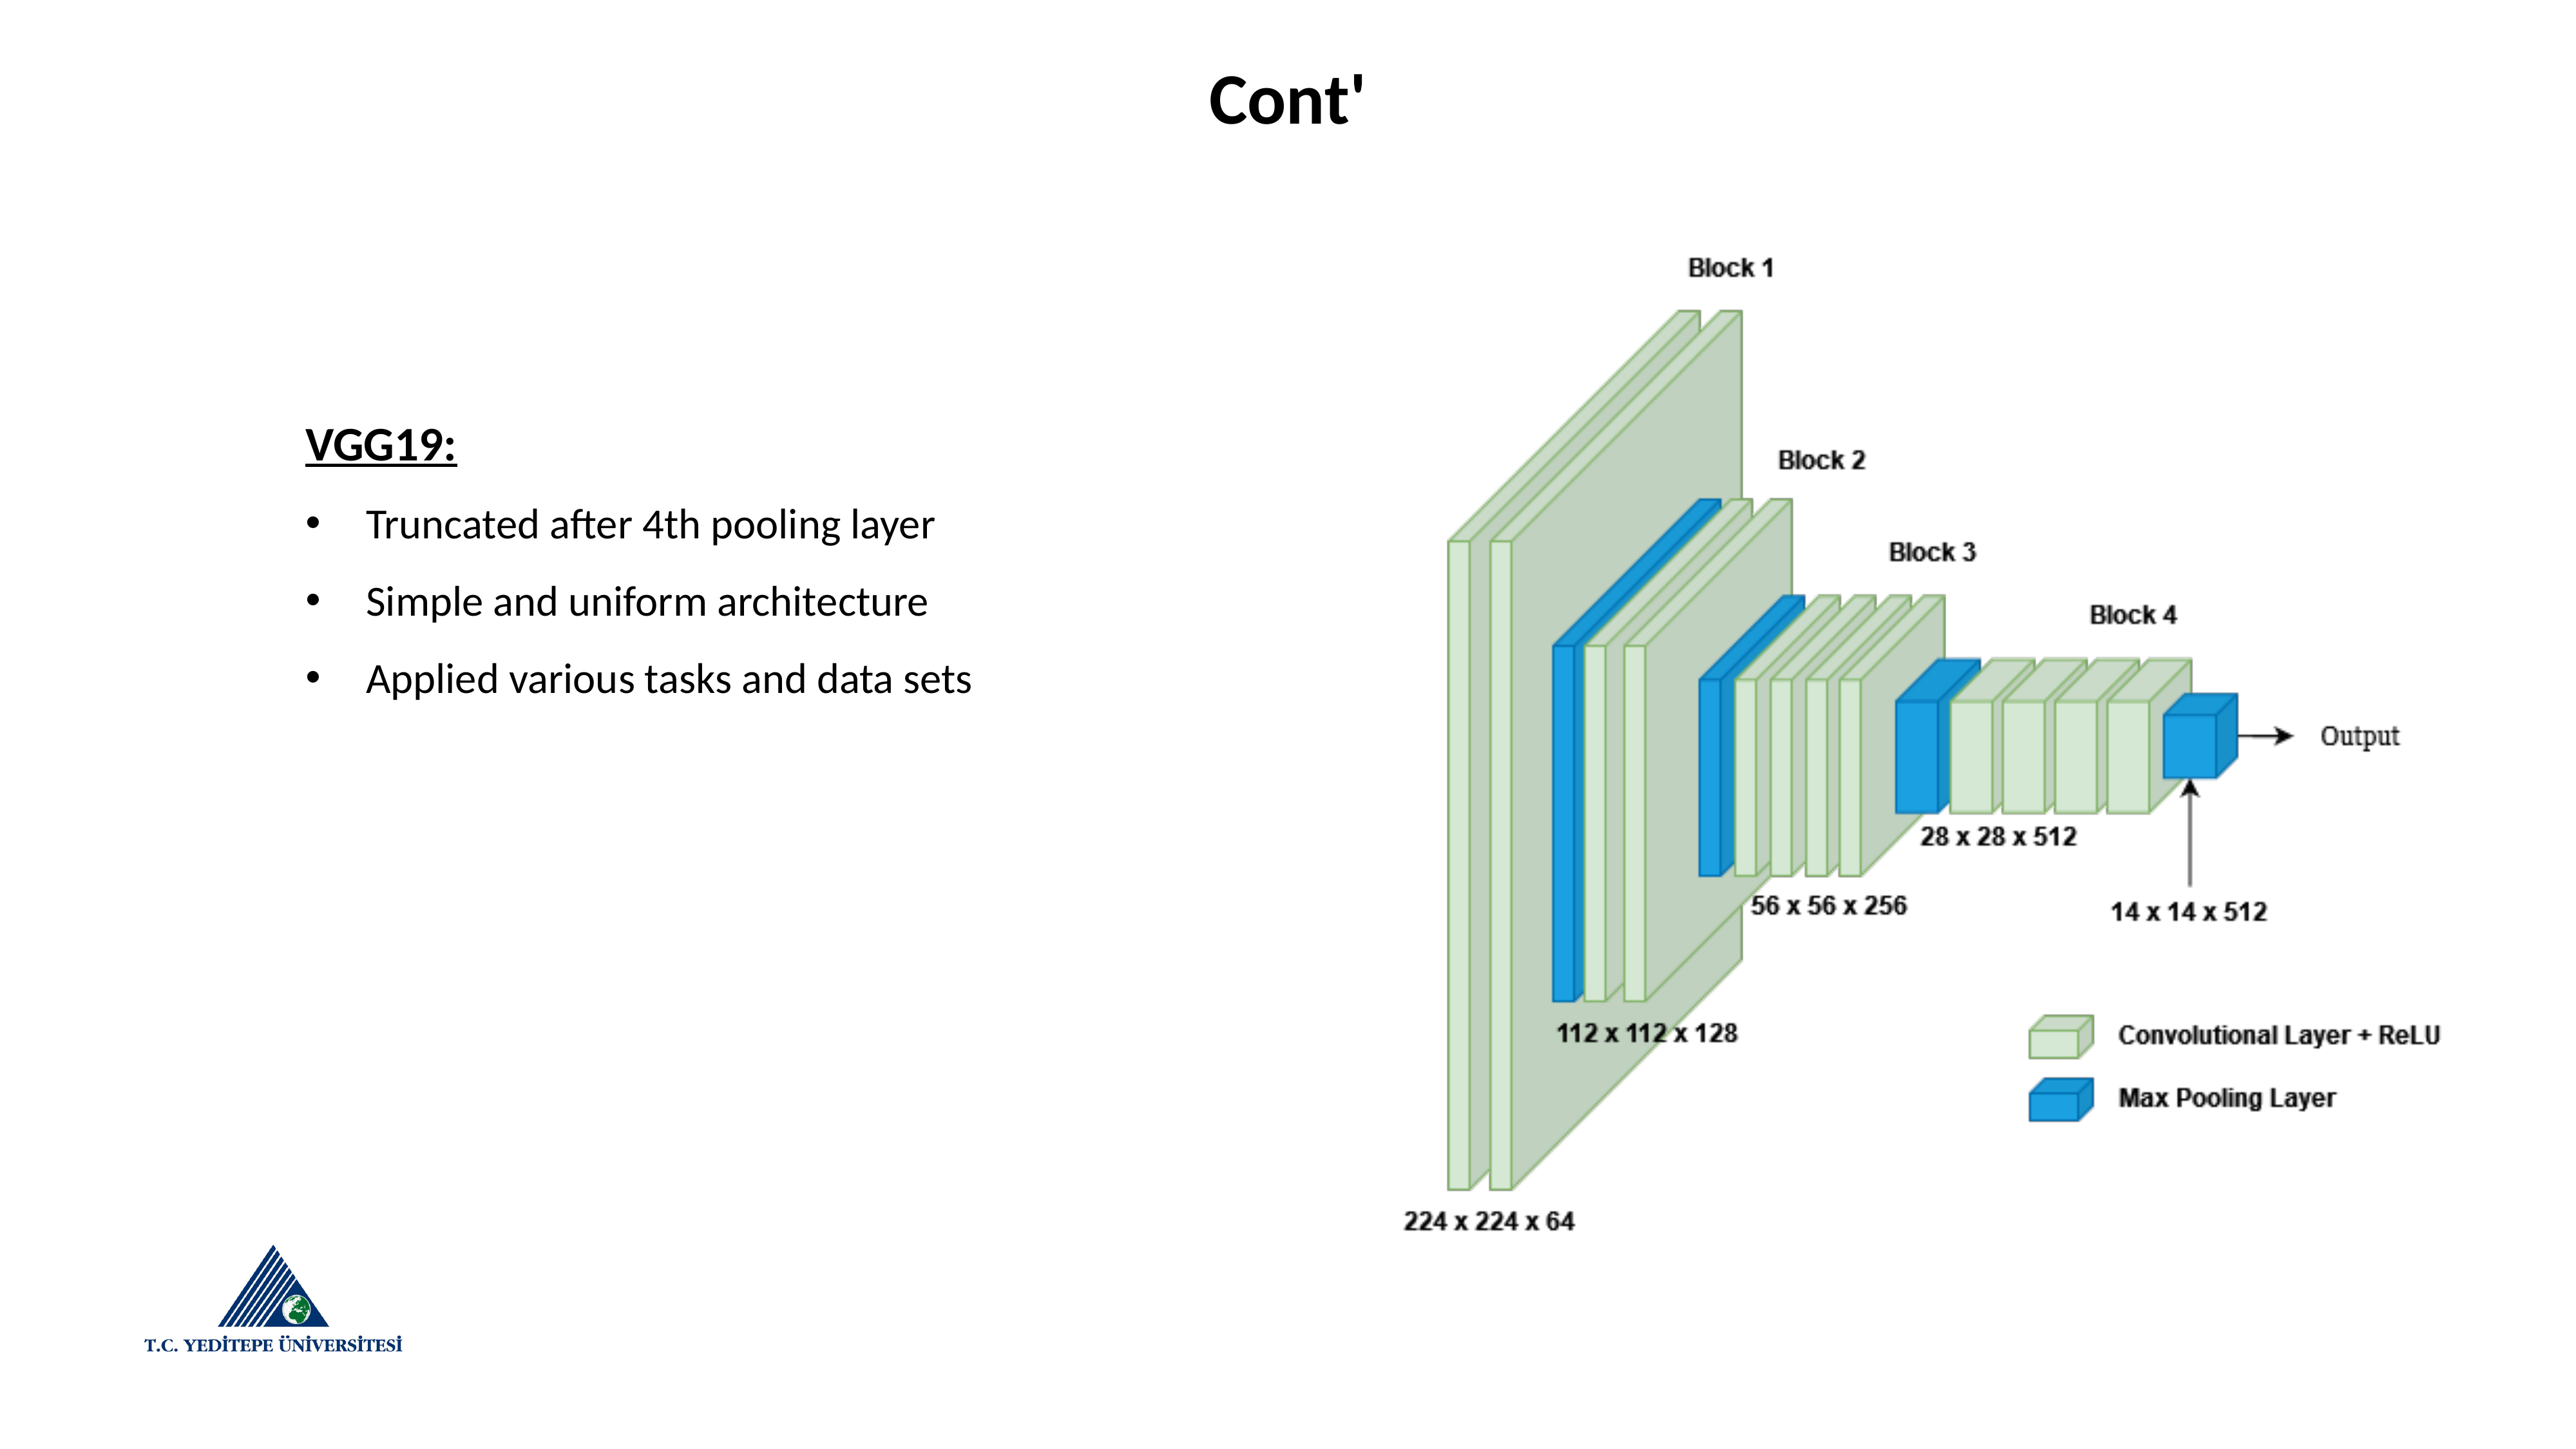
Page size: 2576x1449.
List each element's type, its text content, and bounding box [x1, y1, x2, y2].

text_box Cont' [977, 46, 1599, 144]
picture [135, 1211, 409, 1396]
picture [1386, 236, 2471, 1253]
text_box VGG19: Truncated after 4th pooling layer Simple and uniform architecture Applied various tasks and data sets [296, 378, 1205, 707]
